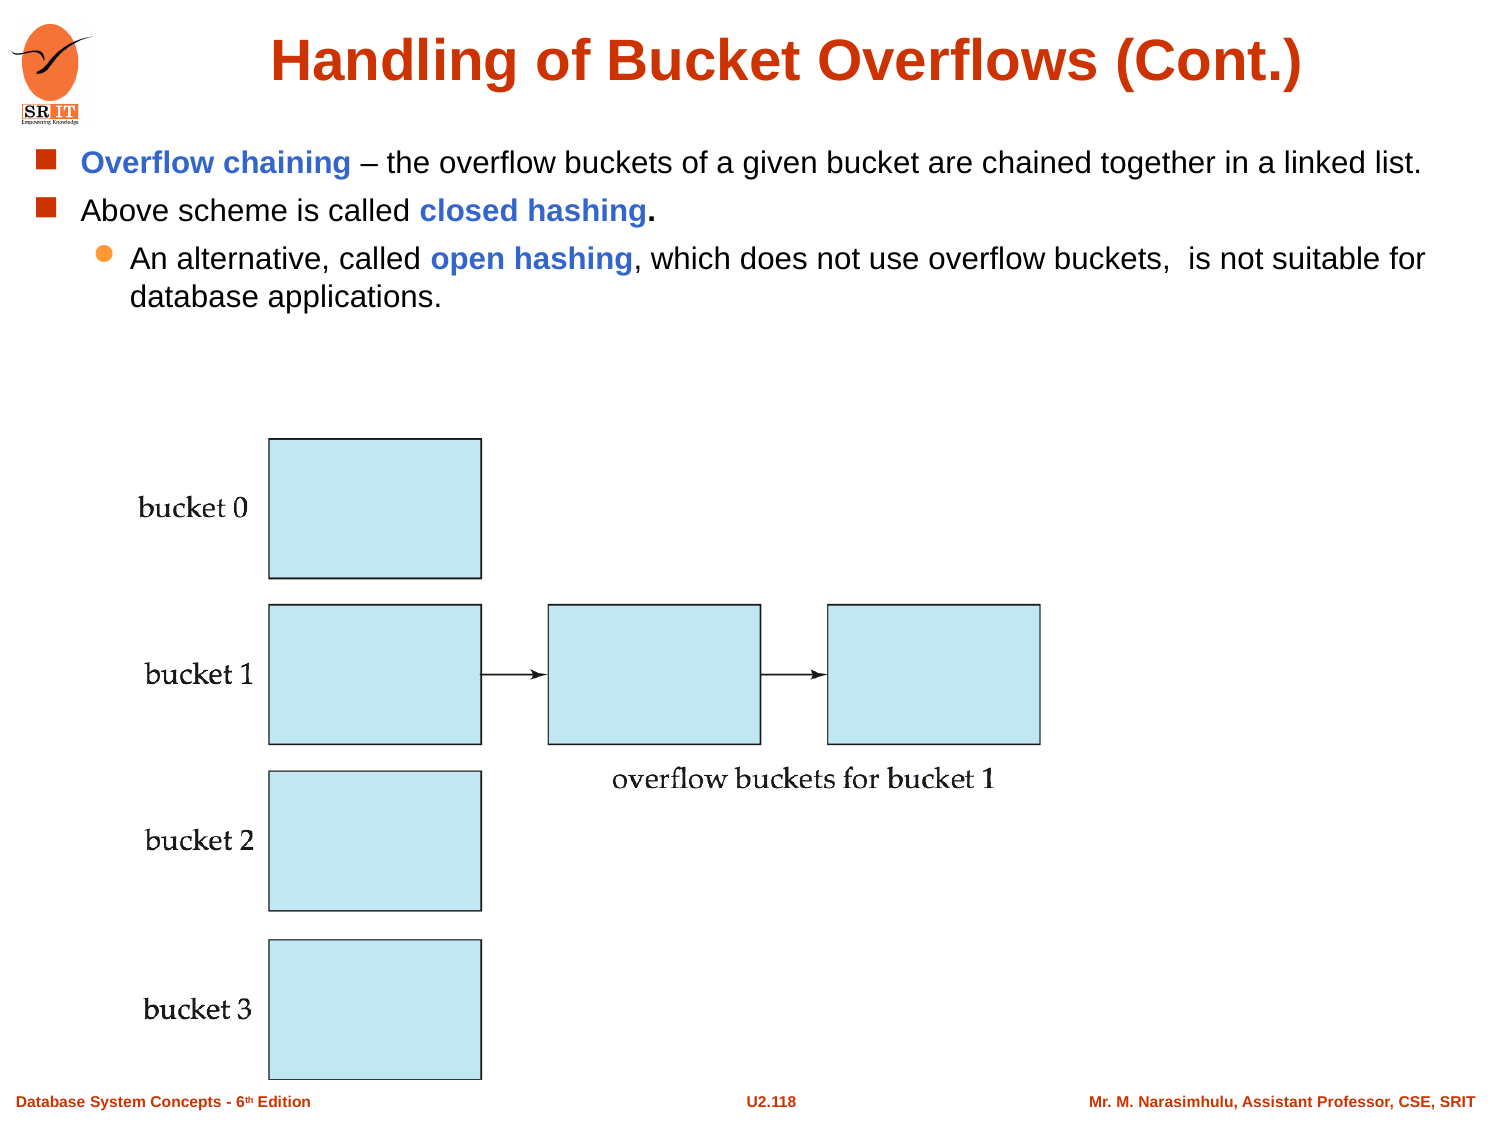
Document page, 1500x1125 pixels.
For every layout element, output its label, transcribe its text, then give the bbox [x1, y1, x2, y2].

list Overflow chaining – the overflow buckets of a given bucket are chained together in a linked list. Above scheme is called closed hashing. An alternative, called open hashing, which does not use overflow buckets, is not suitable for database applications. [23, 134, 1487, 1083]
picture [138, 434, 1041, 1081]
title Handling of Bucket Overflows (Cont.) [124, 0, 1450, 101]
picture [11, 19, 93, 128]
